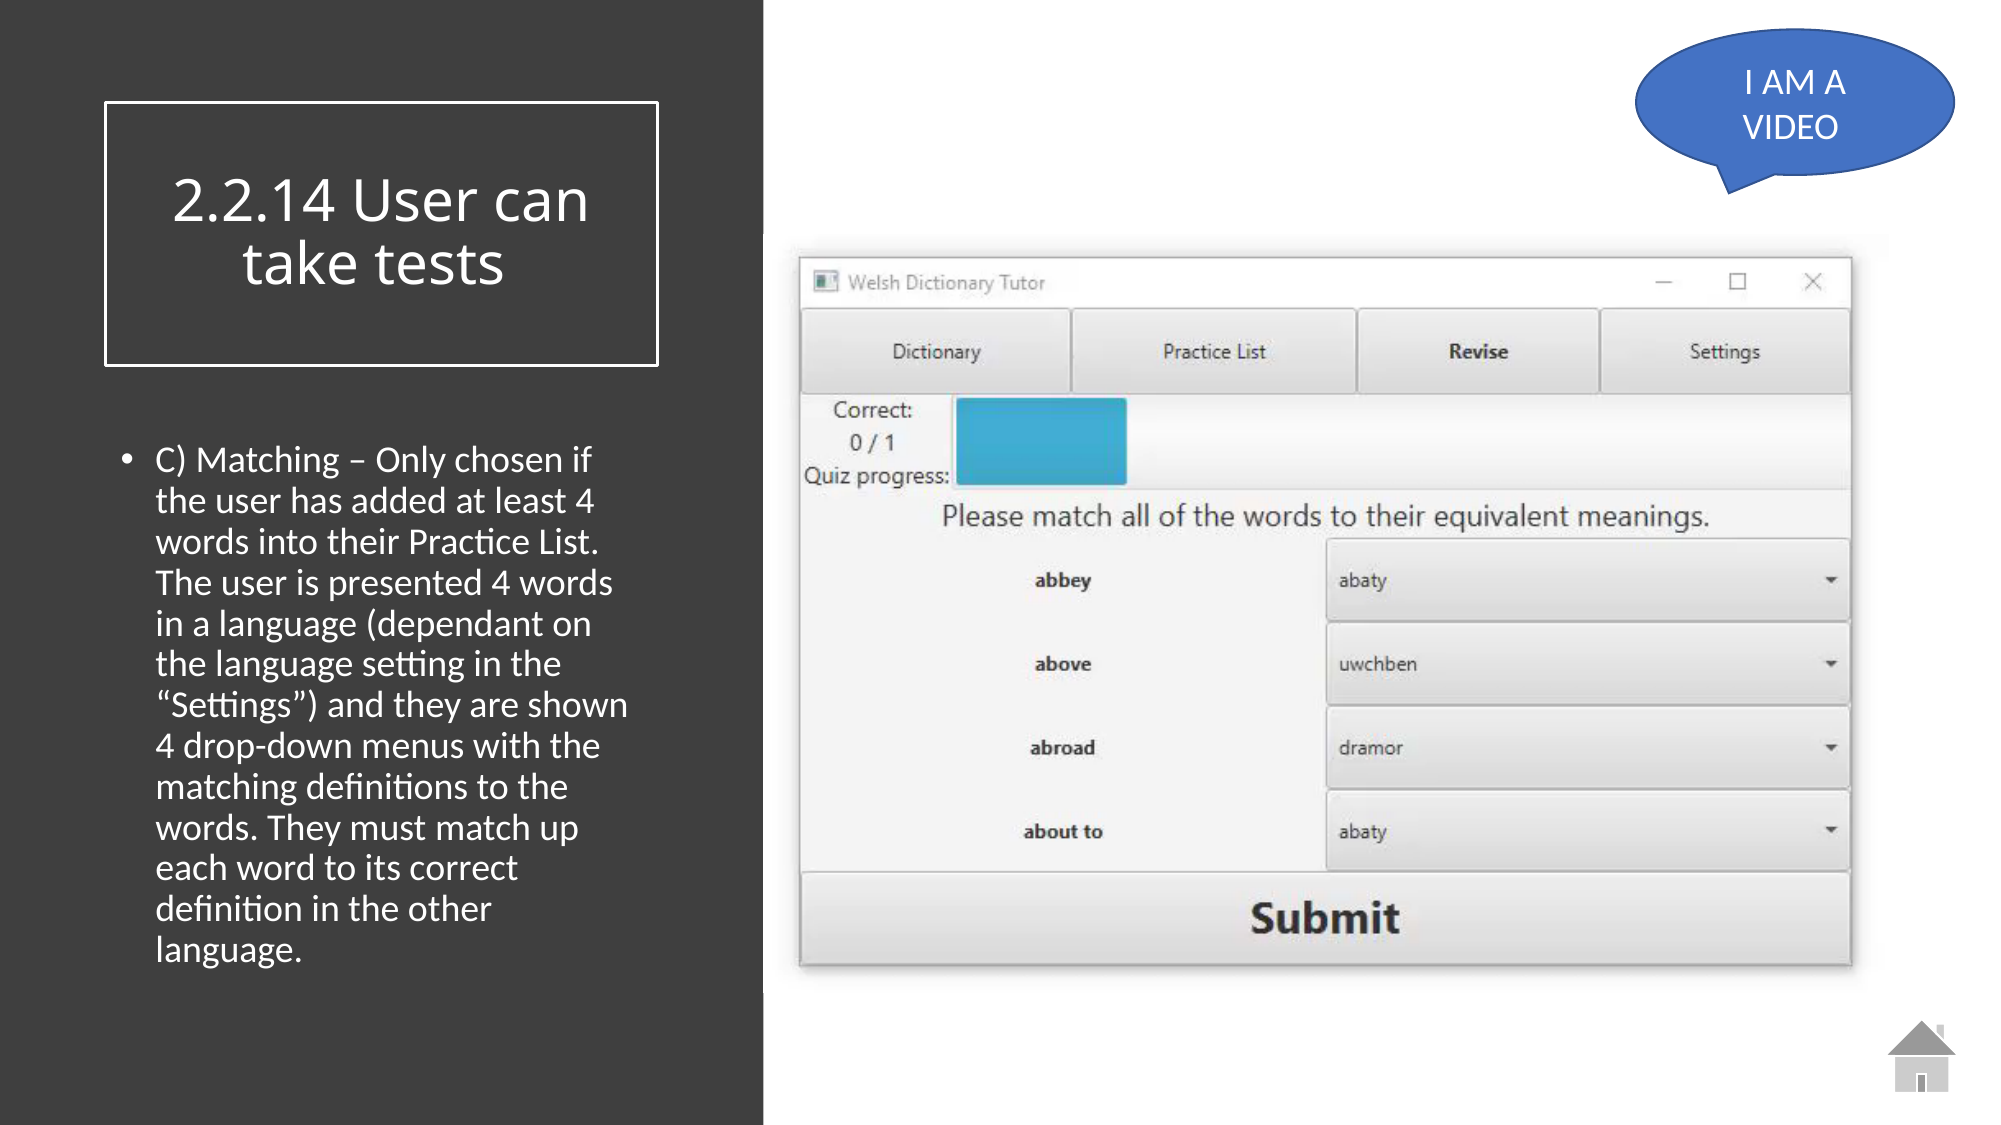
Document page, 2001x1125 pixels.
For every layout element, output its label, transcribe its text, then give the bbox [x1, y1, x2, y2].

text_box [1871, 1005, 1972, 1107]
text_box [0, 0, 764, 1125]
title 2.2.14 User can take tests [105, 102, 658, 366]
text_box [762, 234, 1890, 993]
text_box I AM A VIDEO [1635, 28, 1956, 195]
list C) Matching – Only chosen if the user has added at least 4 words into their Practice List. The user is presented 4 words in a language (dependant on the language setting in the “Settings”) and they are shown 4 drop-down menus with the matching definitions to the words. They must match up each word to its correct definition in the other language. [105, 432, 658, 994]
